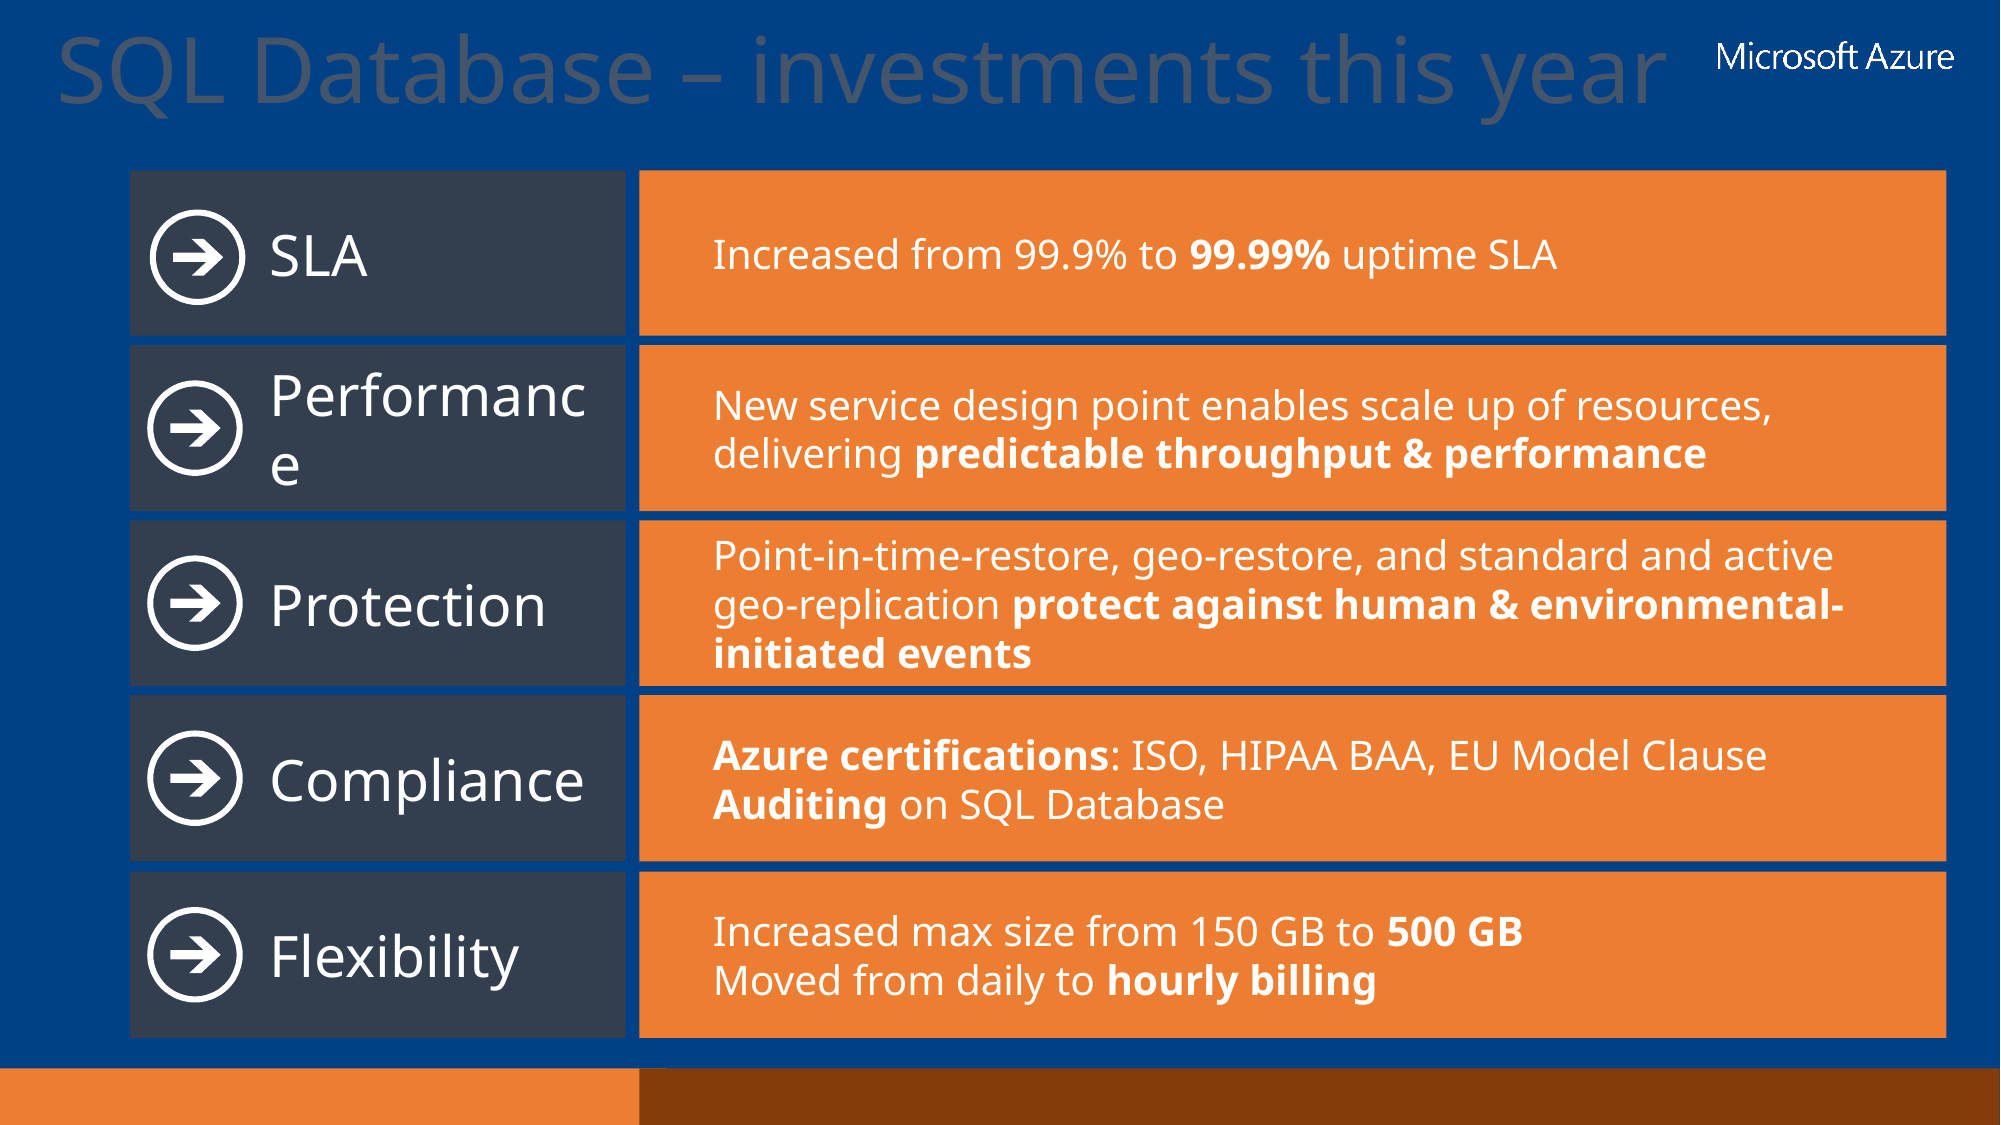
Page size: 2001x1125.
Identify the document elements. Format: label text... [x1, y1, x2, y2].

text_box Protection [129, 519, 627, 687]
text_box Azure certifications: ISO, HIPAA BAA, EU Model Clause Auditing on SQL Database [638, 694, 1947, 862]
text_box Increased from 99.9% to 99.99% uptime SLA [638, 169, 1947, 337]
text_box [147, 730, 243, 826]
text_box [147, 906, 243, 1003]
text_box Compliance [129, 694, 627, 862]
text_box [147, 555, 243, 651]
text_box Point-in-time-restore, geo-restore, and standard and active geo-replication protect against human & environmental-initiated events [638, 519, 1947, 687]
text_box Performance [129, 344, 627, 512]
text_box Flexibility [129, 871, 627, 1039]
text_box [149, 209, 246, 305]
text_box SLA [129, 169, 627, 337]
title SQL Database – investments this year [0, 0, 1912, 148]
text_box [147, 380, 243, 476]
picture [1912, 24, 1972, 87]
text_box New service design point enables scale up of resources, delivering predictable throughput & performance [638, 344, 1947, 512]
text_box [0, 1068, 2000, 1125]
text_box Increased max size from 150 GB to 500 GB Moved from daily to hourly billing [638, 871, 1947, 1039]
